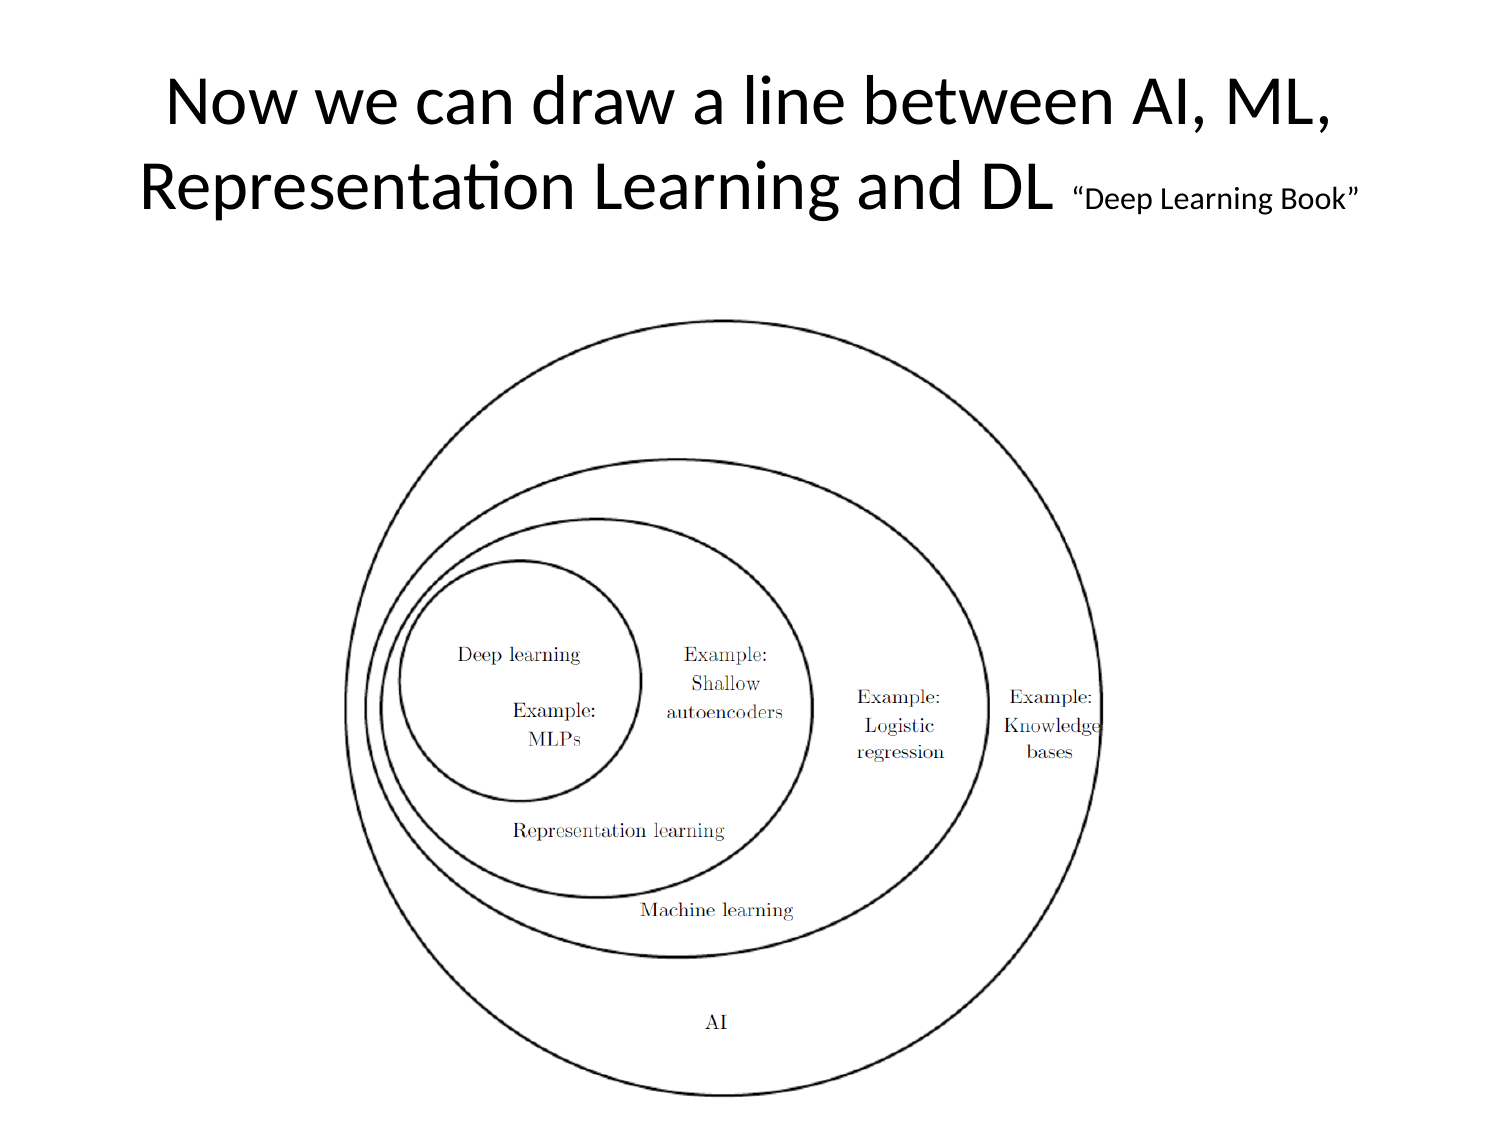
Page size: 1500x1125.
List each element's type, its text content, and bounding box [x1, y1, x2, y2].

picture [224, 262, 1213, 1113]
title Now we can draw a line between AI, ML, Representation Learning and DL “Deep Learning Book” [75, 45, 1425, 233]
